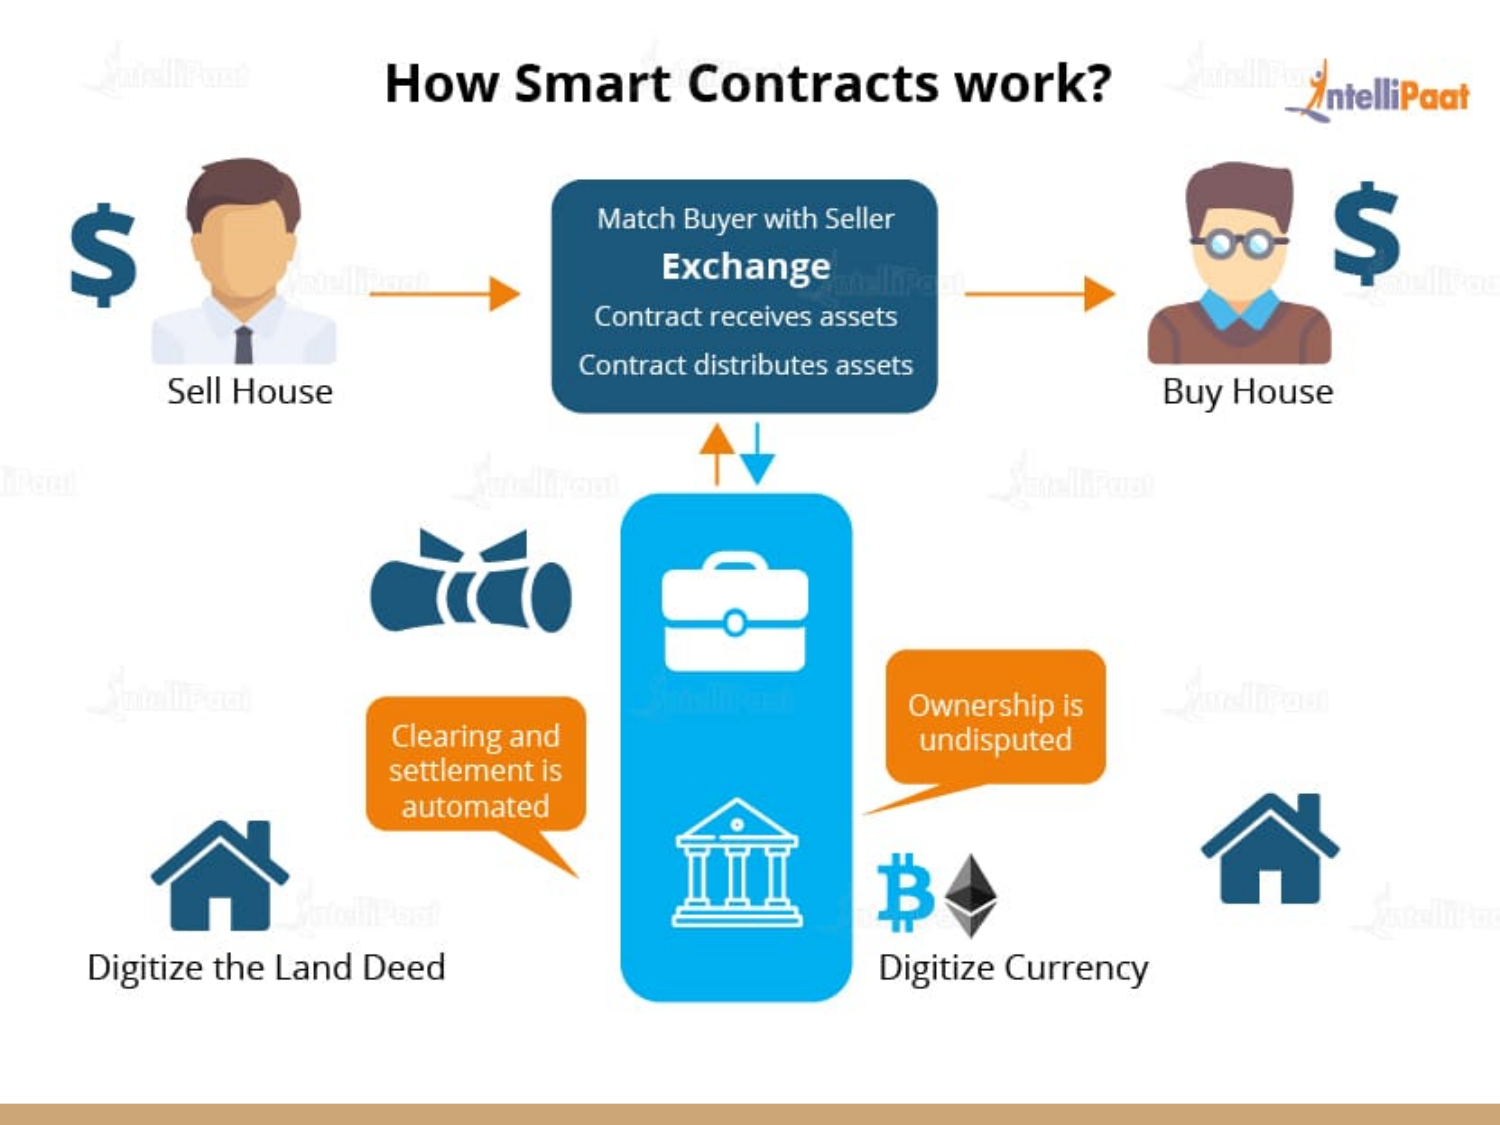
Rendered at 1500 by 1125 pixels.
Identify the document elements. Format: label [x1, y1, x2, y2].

picture [0, 30, 1500, 1028]
